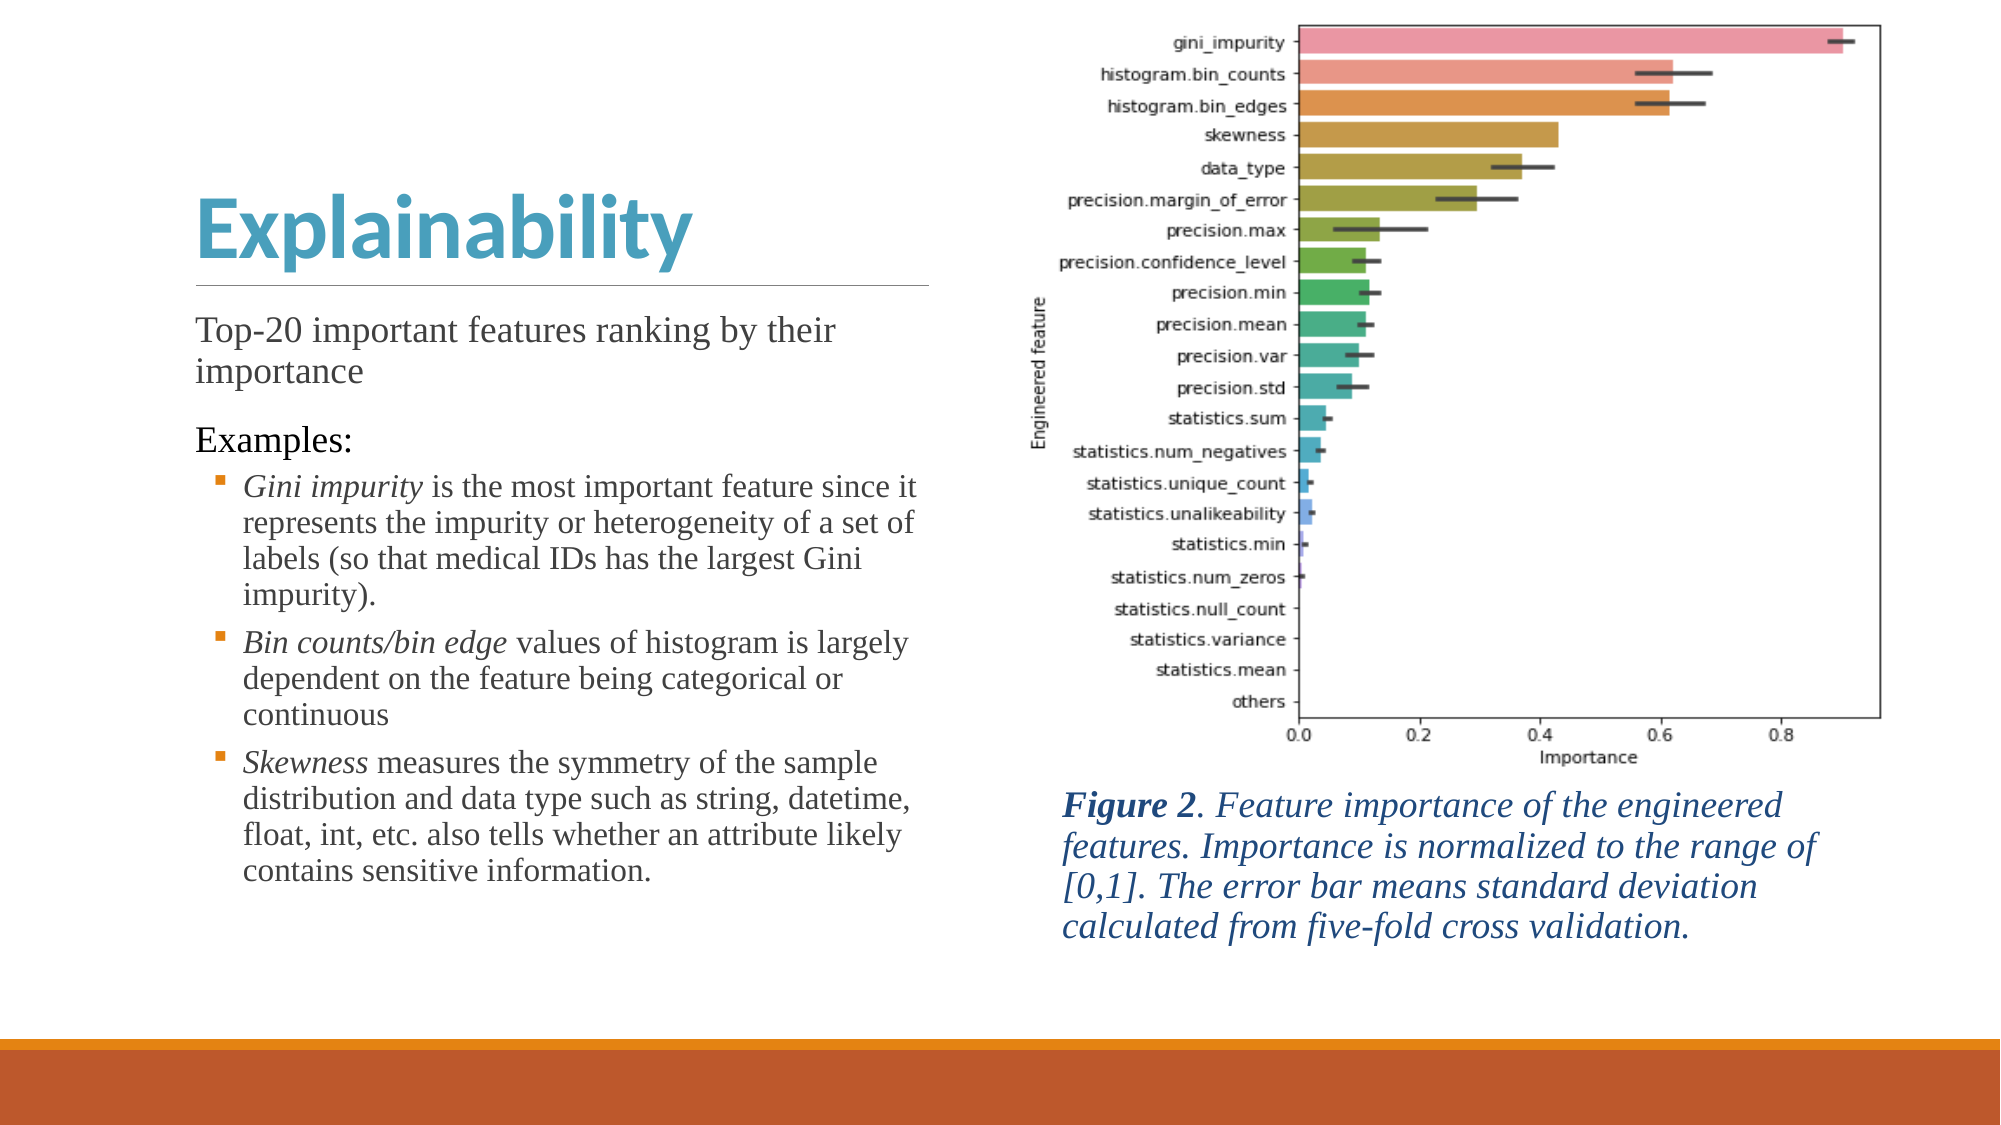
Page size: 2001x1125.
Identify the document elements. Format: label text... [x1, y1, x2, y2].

title Explainability [180, 47, 930, 285]
list Figure 2. Feature importance of the engineered features. Importance is normalized to the range of [0,1]. The error bar means standard deviation calculated from five-fold cross validation. [1047, 786, 1882, 1025]
picture [929, 13, 1893, 779]
text_box Top-20 important features ranking by their importance Examples: Gini impurity is the most important feature since it represents the impurity or heterogeneity of a set of labels (so that medical IDs has the largest Gini impurity). Bin counts/bin edge values of histogram is largely dependent on the feature being categorical or continuous Skewness measures the symmetry of the sample distribution and data type such as string, datetime, float, int, etc. also tells whether an attribute likely contains sensitive information. [180, 302, 979, 1025]
